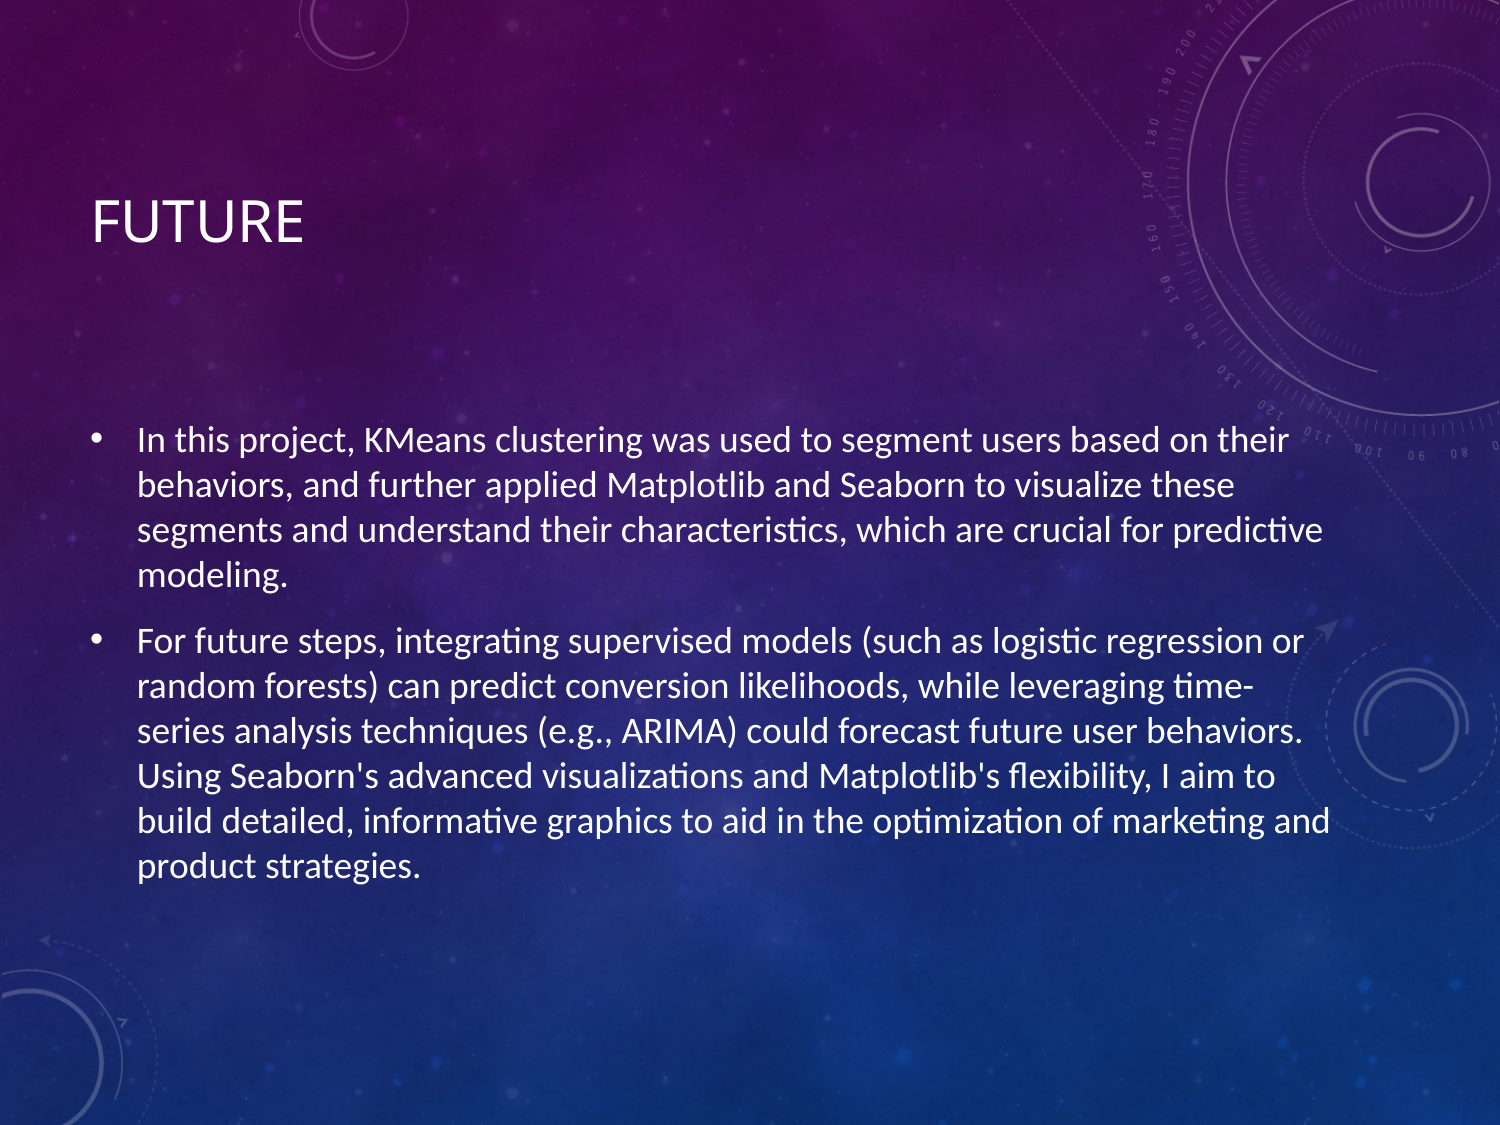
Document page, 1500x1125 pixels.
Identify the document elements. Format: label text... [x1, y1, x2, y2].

title Future [75, 99, 1350, 339]
picture [0, 0, 1500, 1125]
list In this project, KMeans clustering was used to segment users based on their behaviors, and further applied Matplotlib and Seaborn to visualize these segments and understand their characteristics, which are crucial for predictive modeling. For future steps, integrating supervised models (such as logistic regression or random forests) can predict conversion likelihoods, while leveraging time-series analysis techniques (e.g., ARIMA) could forecast future user behaviors. Using Seaborn's advanced visualizations and Matplotlib's flexibility, I aim to build detailed, informative graphics to aid in the optimization of marketing and product strategies. [75, 351, 1350, 950]
